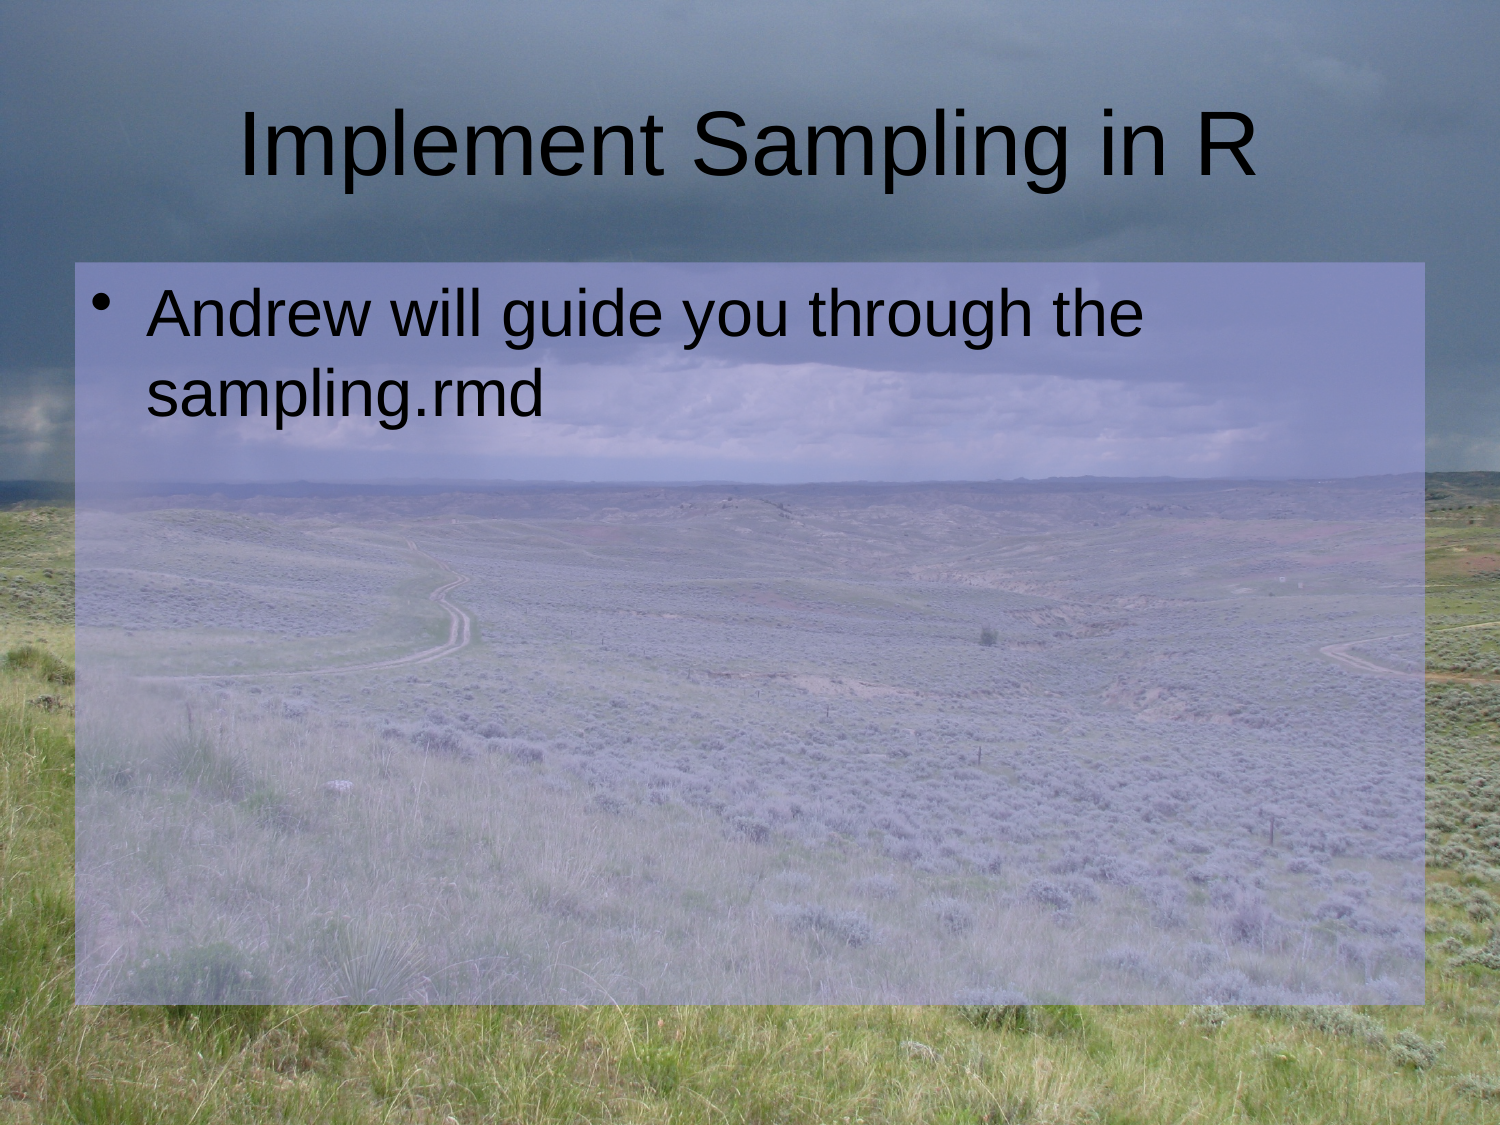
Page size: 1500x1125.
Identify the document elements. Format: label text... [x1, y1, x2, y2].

picture [0, 0, 1500, 1125]
title Implement Sampling in R [74, 44, 1426, 233]
list Andrew will guide you through the sampling.rmd [74, 262, 1426, 1006]
